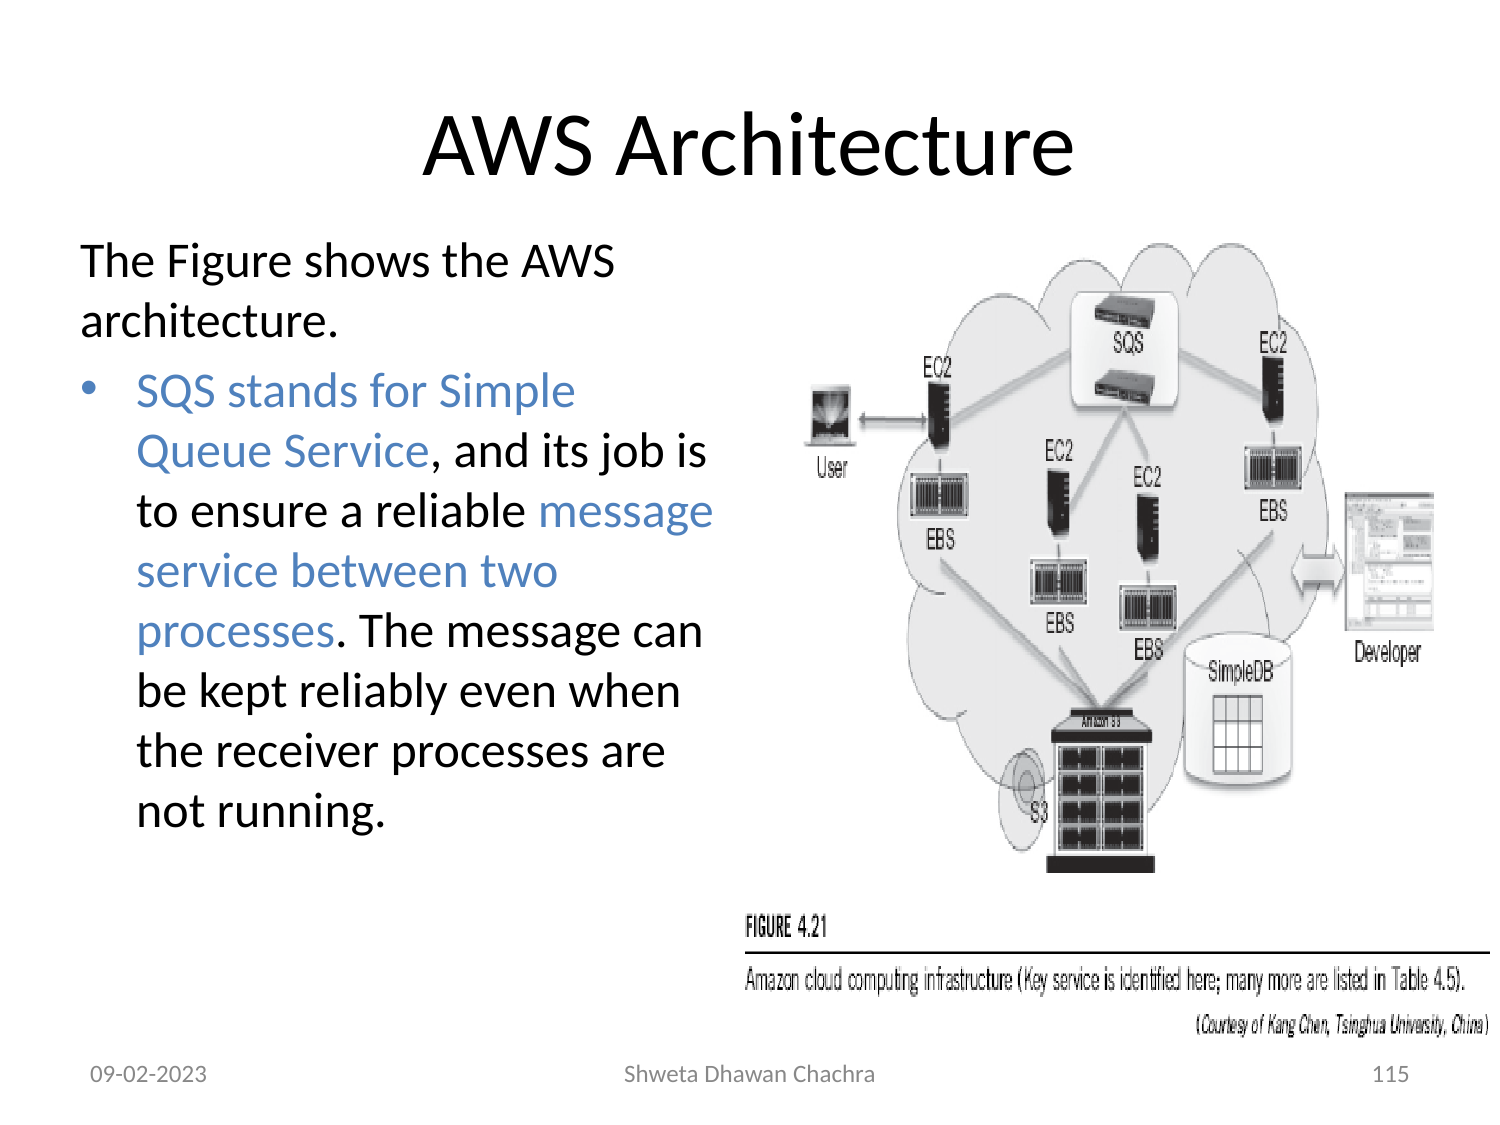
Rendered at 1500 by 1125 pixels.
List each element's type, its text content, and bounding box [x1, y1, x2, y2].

footer Shweta Dhawan Chachra [512, 1042, 988, 1103]
list The Figure shows the AWS architecture. SQS stands for Simple Queue Service, and its job is to ensure a reliable message service between two processes. The message can be kept reliably even when the receiver processes are not running. [64, 219, 739, 1125]
slide_number ‹#› [1074, 1066, 1425, 1103]
title AWS Architecture [75, 45, 1425, 219]
picture [726, 201, 1495, 1059]
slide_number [75, 1042, 425, 1103]
